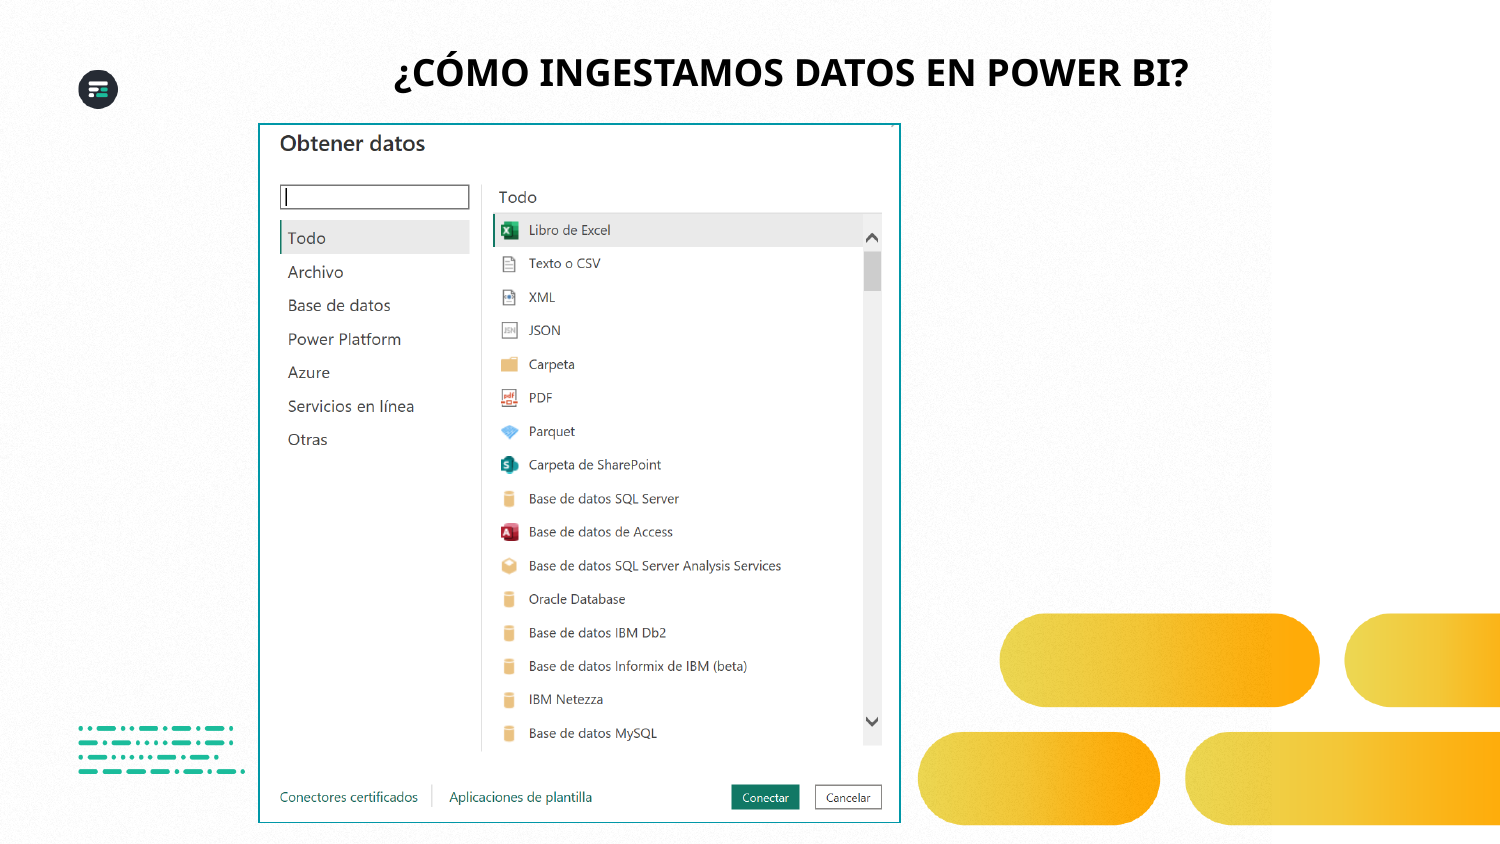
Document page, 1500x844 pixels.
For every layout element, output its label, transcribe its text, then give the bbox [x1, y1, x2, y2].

title ¿CÓMO INGESTAMOS DATOS EN POWER BI? [44, 33, 1500, 140]
picture [0, 0, 1500, 844]
